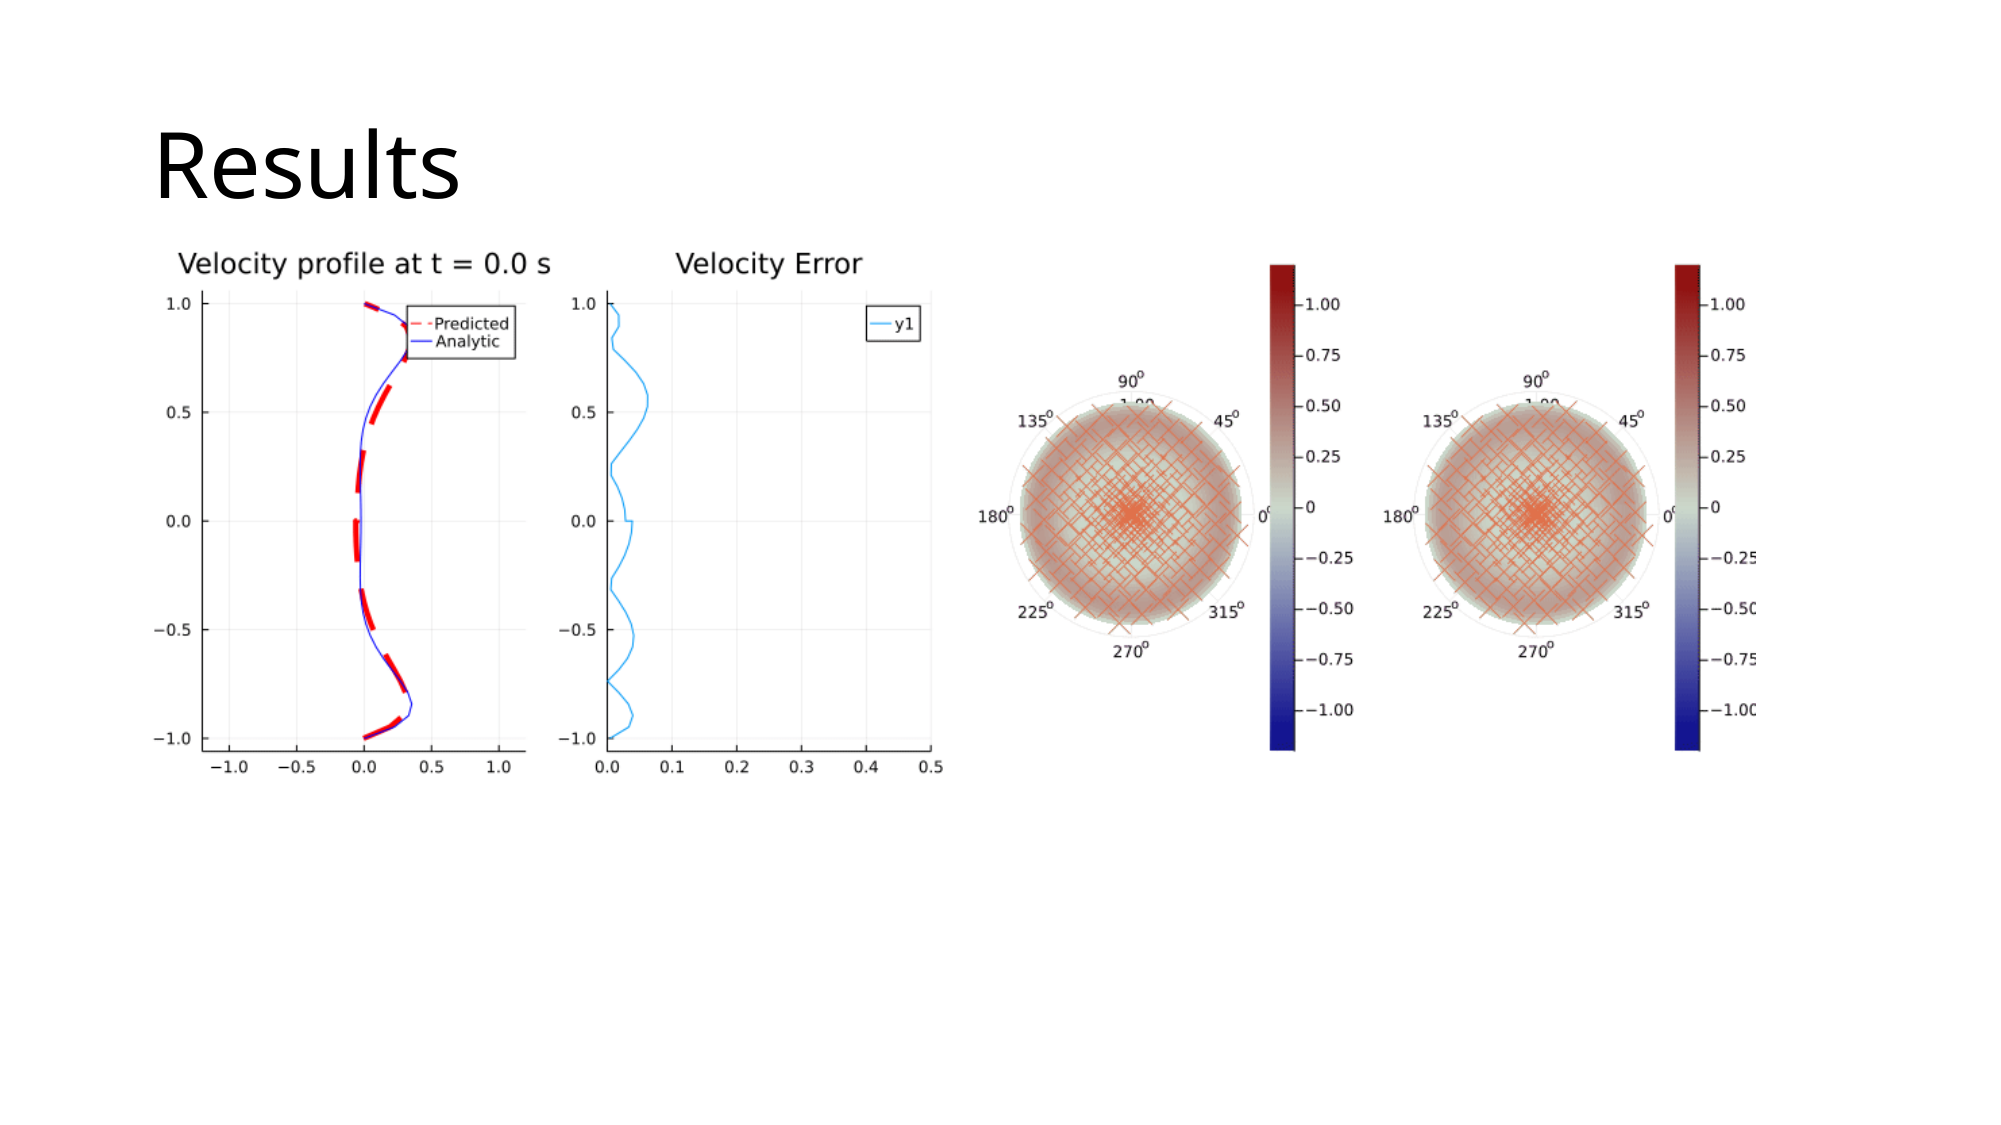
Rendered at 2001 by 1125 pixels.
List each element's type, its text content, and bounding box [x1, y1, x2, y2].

picture [137, 249, 1756, 790]
title Results [137, 59, 1863, 278]
